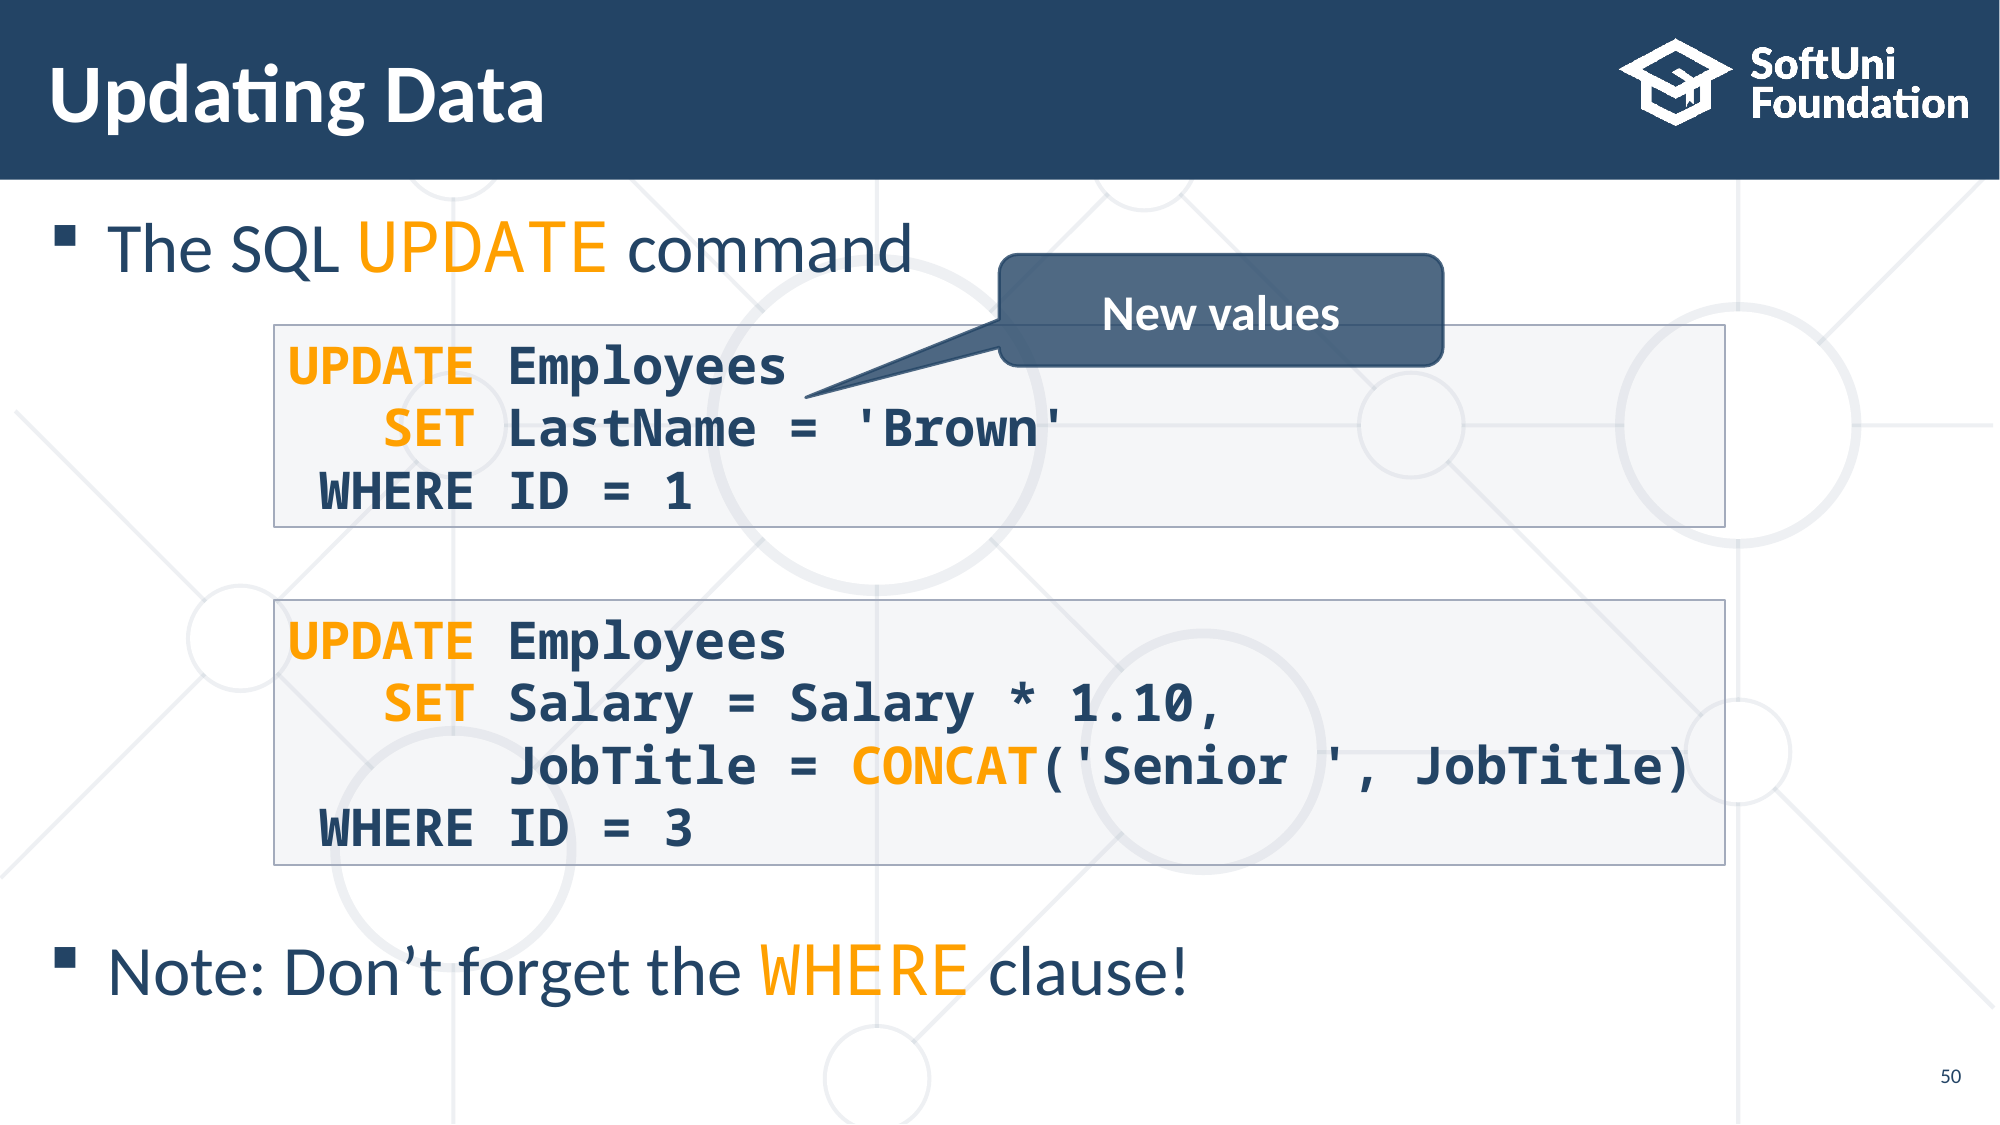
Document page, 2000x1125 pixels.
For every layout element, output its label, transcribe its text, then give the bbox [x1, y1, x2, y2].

list The SQL UPDATE command Note: Don’t forget the WHERE clause! [31, 196, 1970, 1050]
title Updating Data [31, 16, 1591, 162]
text_box UPDATE Employees SET Salary = Salary * 1.10, JobTitle = CONCAT('Senior ', JobTitle) WHERE ID = 3 [273, 599, 1725, 865]
picture [1618, 38, 1968, 126]
slide_number 50 [1896, 1049, 1968, 1101]
text_box UPDATE Employees SET LastName = 'Brown' WHERE ID = 1 [273, 324, 1725, 528]
text_box New values [803, 252, 1446, 400]
